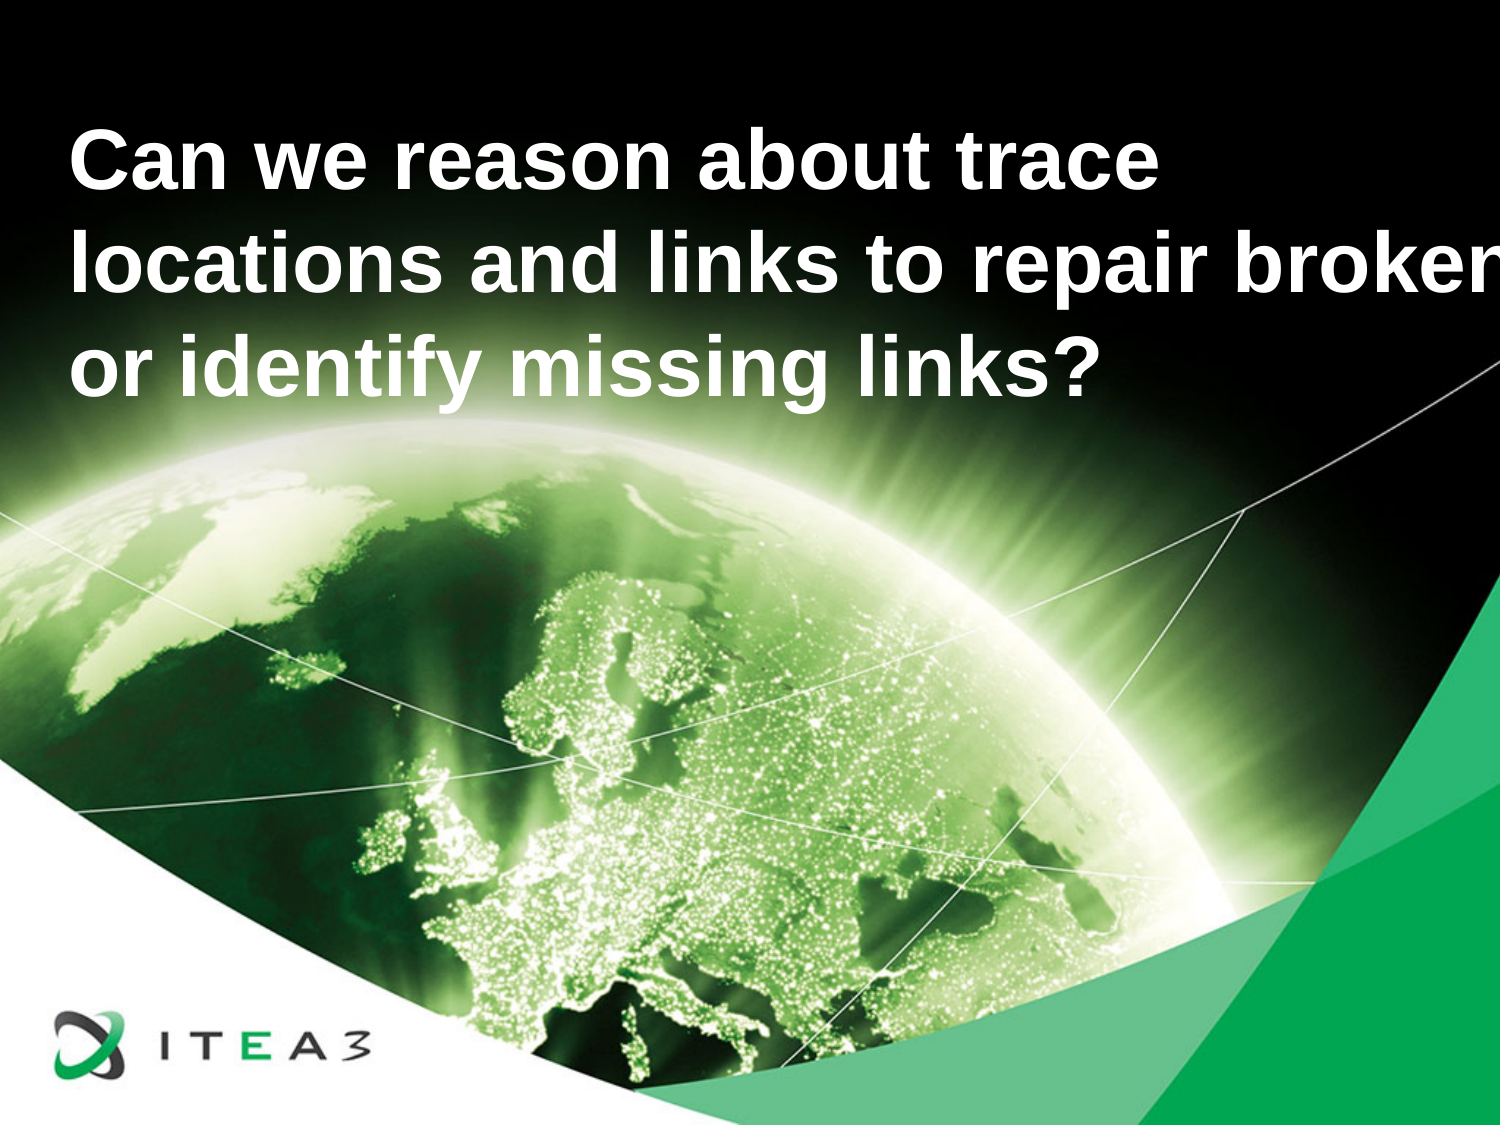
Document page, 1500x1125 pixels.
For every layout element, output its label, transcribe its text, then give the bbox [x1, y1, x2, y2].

picture [0, 0, 1500, 1125]
title Can we reason about trace locations and links to repair broken or identify missing links? [53, 90, 1500, 421]
